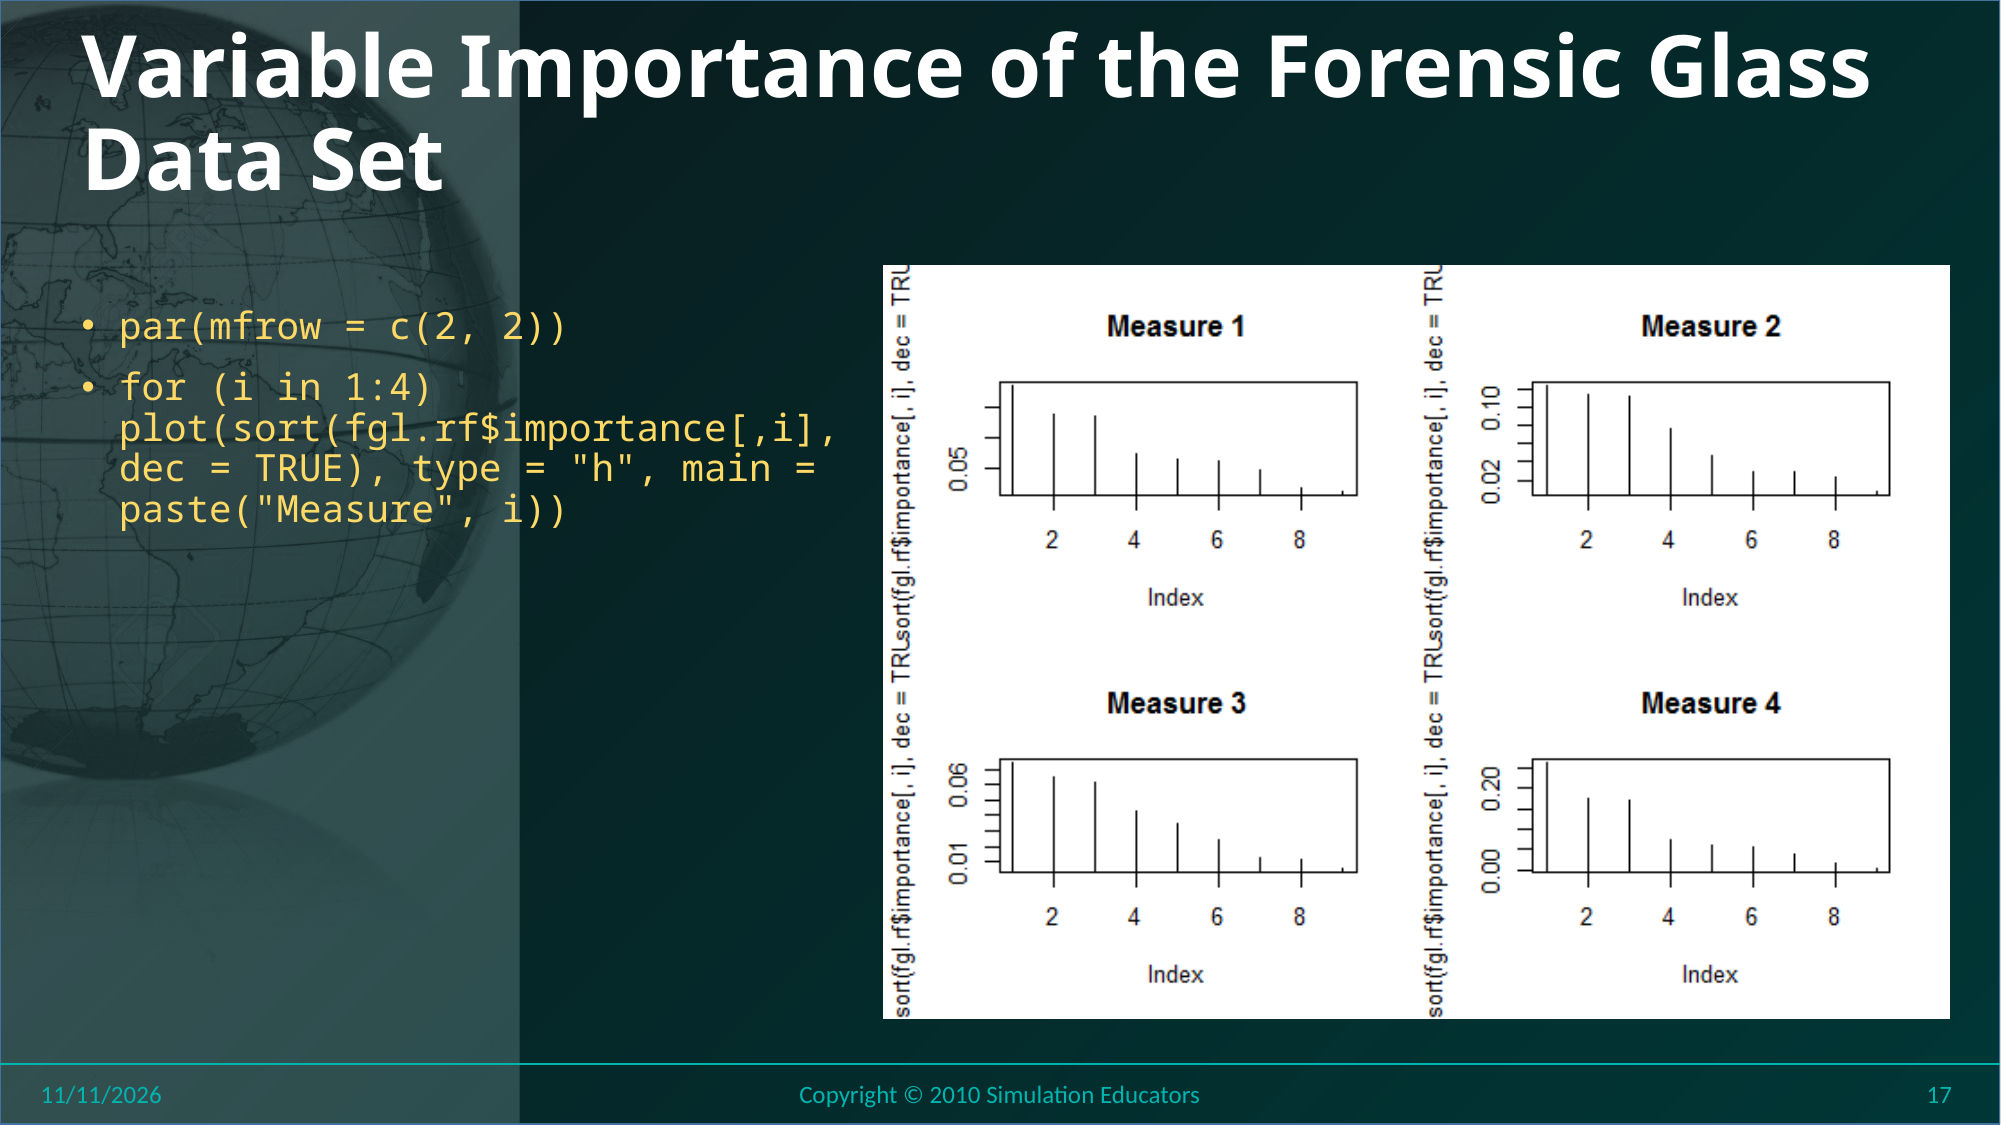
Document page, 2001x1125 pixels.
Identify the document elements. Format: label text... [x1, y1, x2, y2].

title Variable Importance of the Forensic Glass Data Set [66, 15, 1936, 218]
slide_number 17 [1517, 1064, 1968, 1124]
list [883, 265, 1950, 1019]
list par(mfrow = c(2, 2)) for (i in 1:4) plot(sort(fgl.rf$importance[,i], dec = TRUE), type = "h", main = paste("Measure", i)) [66, 299, 883, 1014]
footer Copyright © 2010 Simulation Educators [662, 1064, 1338, 1124]
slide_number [25, 1064, 476, 1124]
